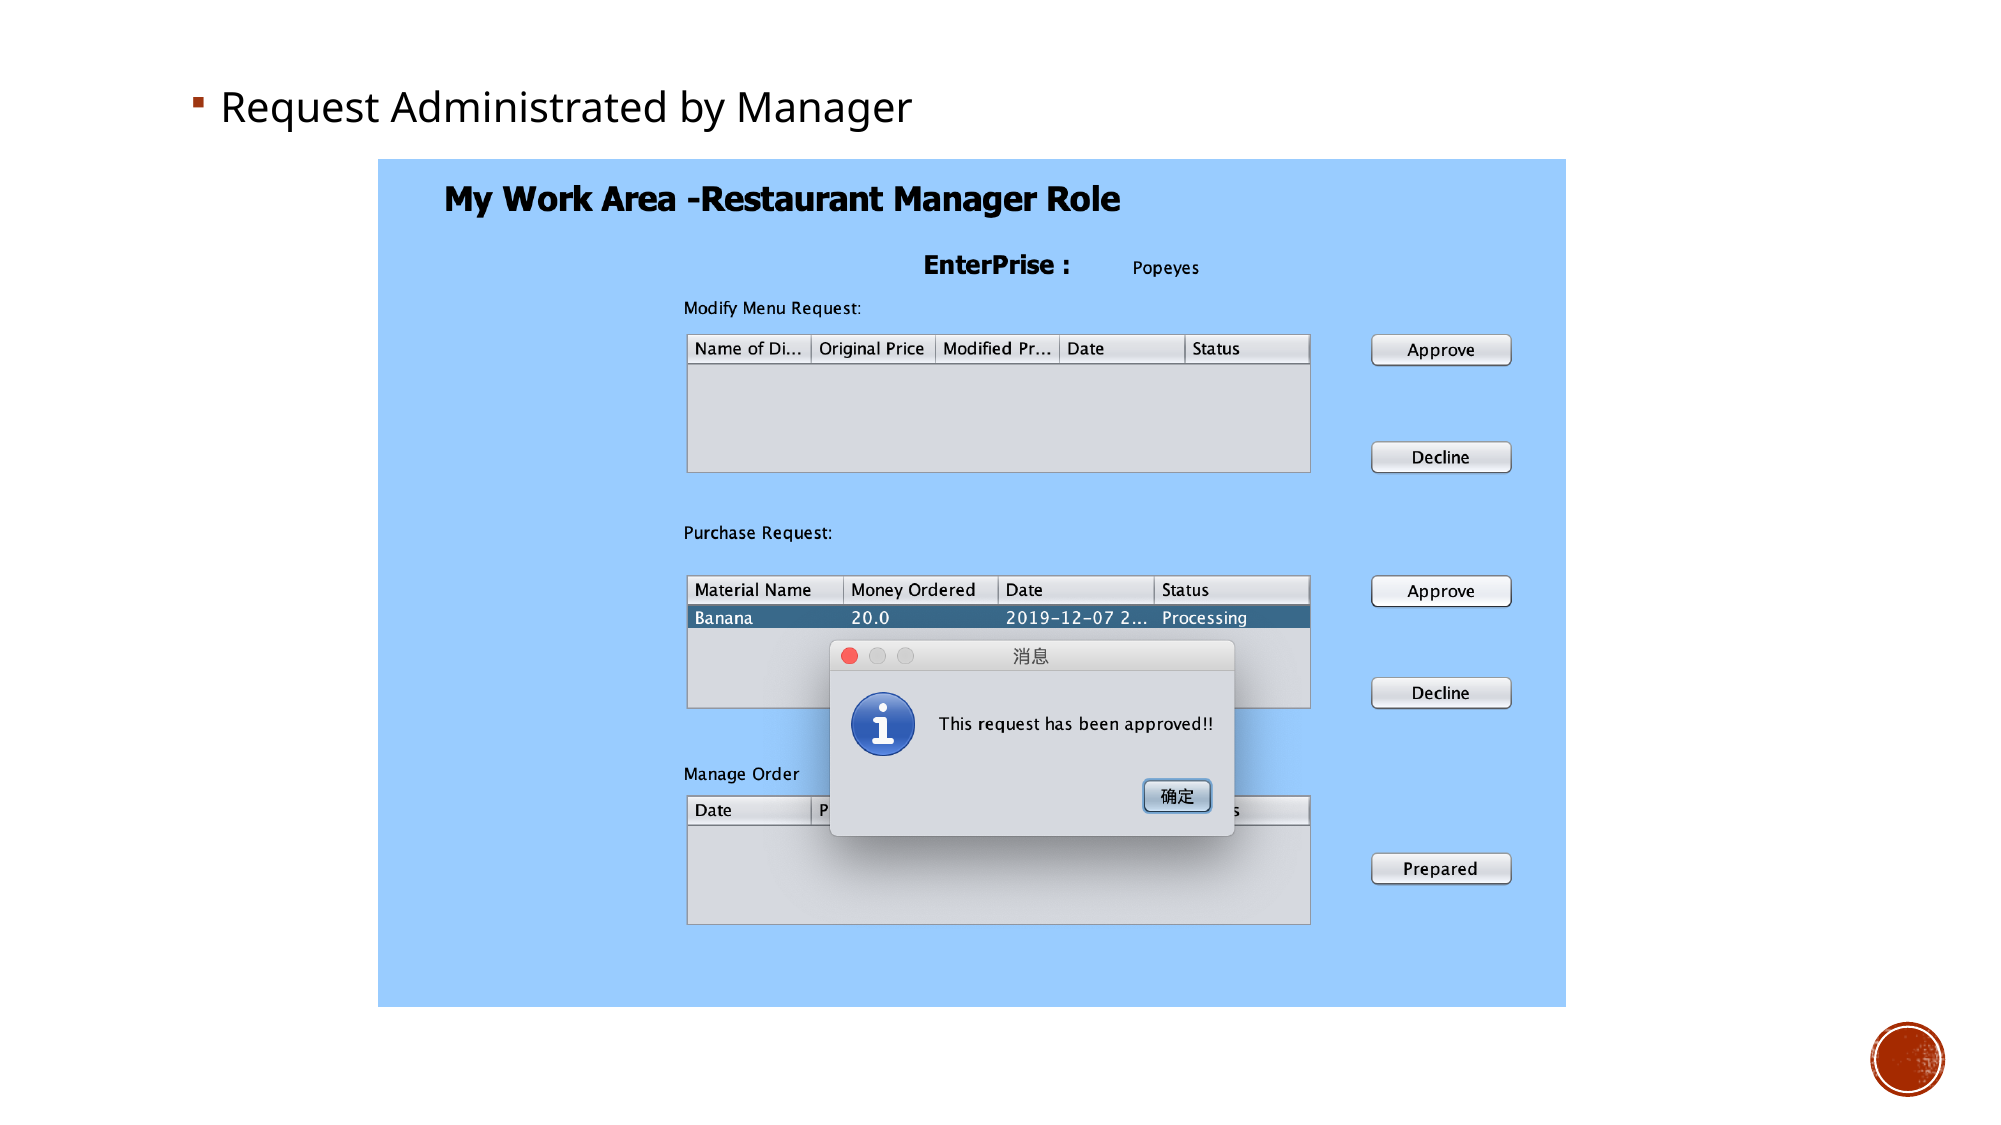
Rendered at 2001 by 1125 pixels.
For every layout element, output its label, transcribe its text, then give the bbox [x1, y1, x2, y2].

list Request Administrated by Manager [175, 79, 1826, 1013]
picture [378, 159, 1566, 1007]
